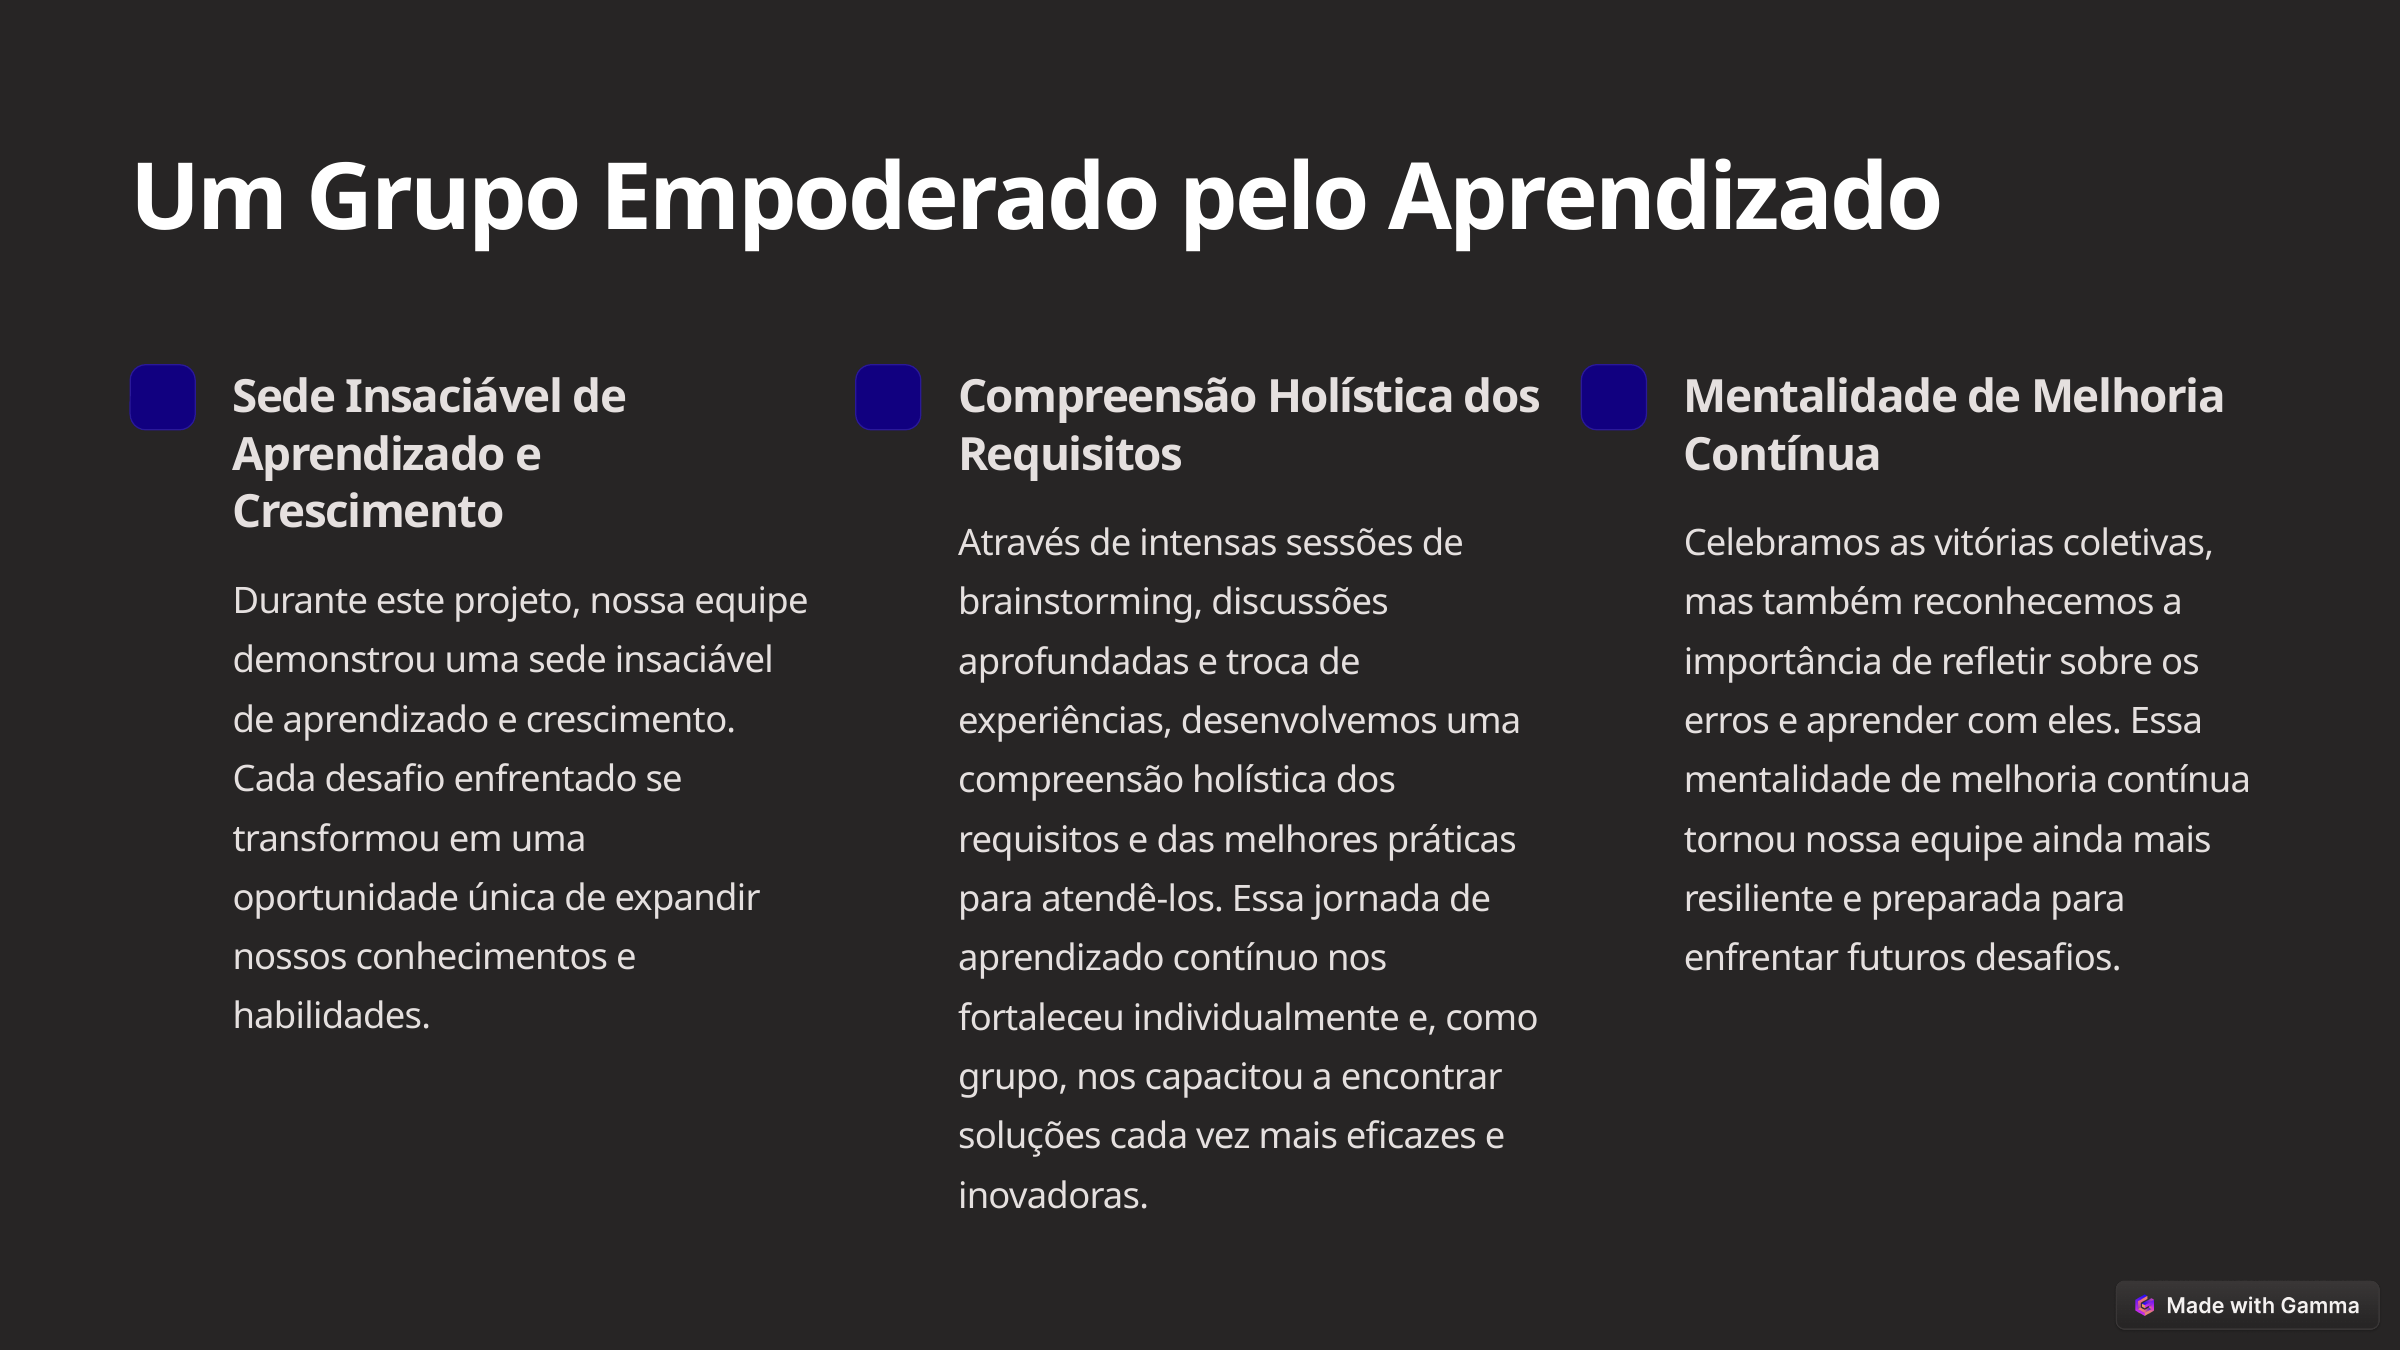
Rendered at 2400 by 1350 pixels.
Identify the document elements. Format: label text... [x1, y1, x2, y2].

text_box Sede Insaciável de Aprendizado e Crescimento [232, 364, 819, 540]
text_box Compreensão Holística dos Requisitos [958, 364, 1545, 482]
text_box [130, 364, 196, 430]
text_box [855, 364, 921, 430]
picture [2106, 1271, 2389, 1339]
text_box Um Grupo Empoderado pelo Aprendizado [130, 132, 1910, 249]
text_box Celebramos as vitórias coletivas, mas também reconhecemos a importância de refletir sobre os erros e aprender com eles. Essa mentalidade de melhoria contínua tornou nossa equipe ainda mais resiliente e preparada para enfrentar futuros desafios. [1683, 503, 2270, 980]
text_box Durante este projeto, nossa equipe demonstrou uma sede insaciável de aprendizado e crescimento. Cada desafio enfrentado se transformou em uma oportunidade única de expandir nossos conhecimentos e habilidades. [232, 561, 819, 1038]
text_box Mentalidade de Melhoria Contínua [1683, 364, 2270, 482]
text_box [1581, 364, 1647, 430]
text_box Através de intensas sessões de brainstorming, discussões aprofundadas e troca de experiências, desenvolvemos uma compreensão holística dos requisitos e das melhores práticas para atendê-los. Essa jornada de aprendizado contínuo nos fortaleceu individualmente e, como grupo, nos capacitou a encontrar soluções cada vez mais eficazes e inovadoras. [958, 503, 1545, 1218]
